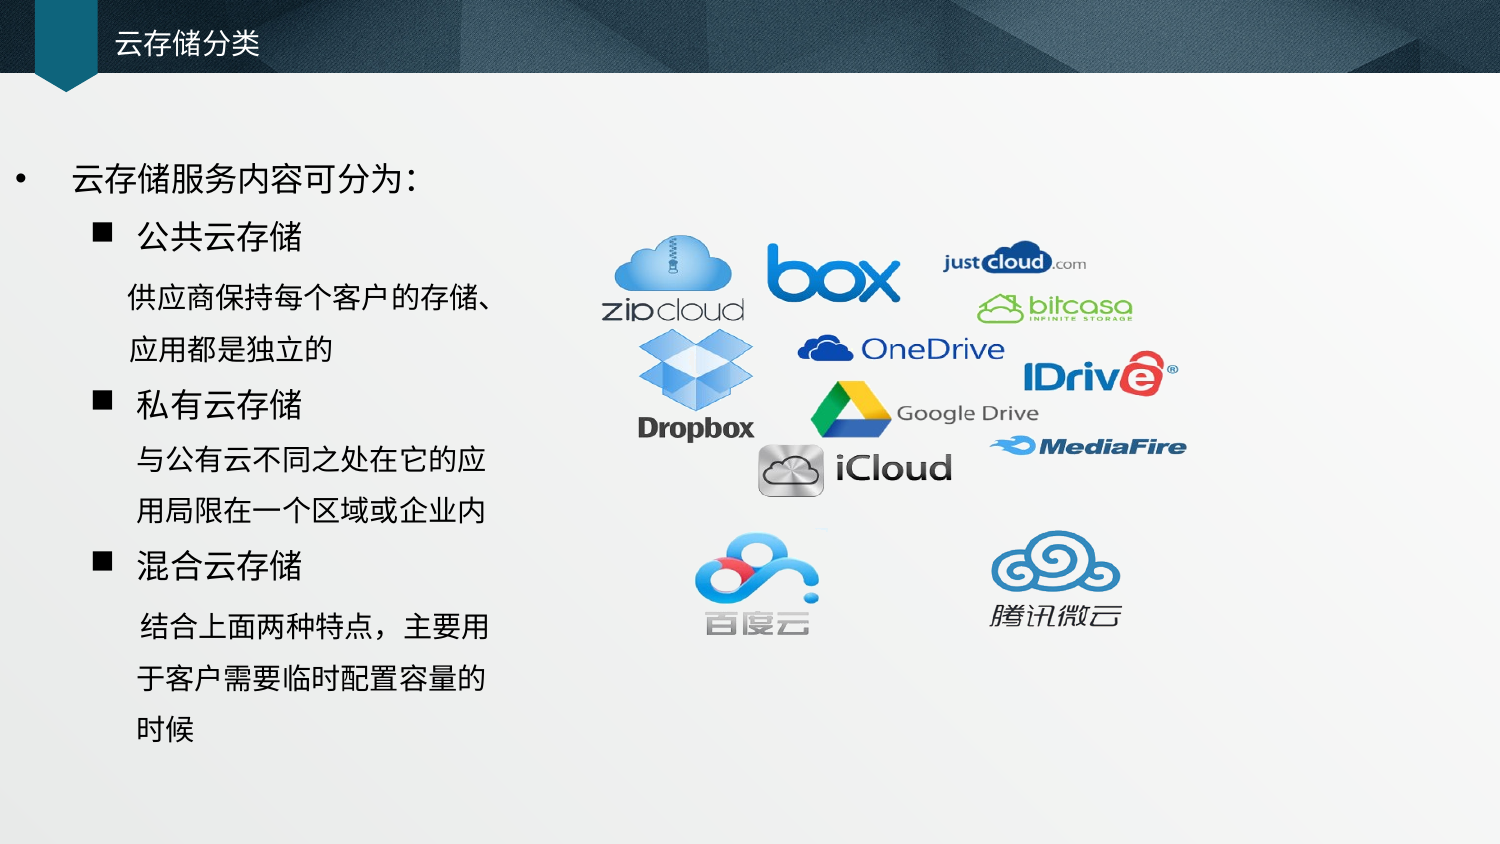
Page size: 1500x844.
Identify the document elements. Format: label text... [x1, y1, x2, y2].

list 云存储服务内容可分为： 公共云存储 供应商保持每个客户的存储、 应用都是独立的 私有云存储 与公有云不同之处在它的应 用局限在一个区域或企业内 混合云存储 结合上面两种特点，主要用 于客户需要临时配置容量的 时候 [0, 138, 1347, 754]
picture [974, 527, 1140, 636]
picture [690, 527, 828, 641]
title 云存储分类 [99, 20, 550, 66]
picture [0, 0, 34, 73]
picture [596, 232, 1188, 499]
picture [98, 0, 1500, 73]
